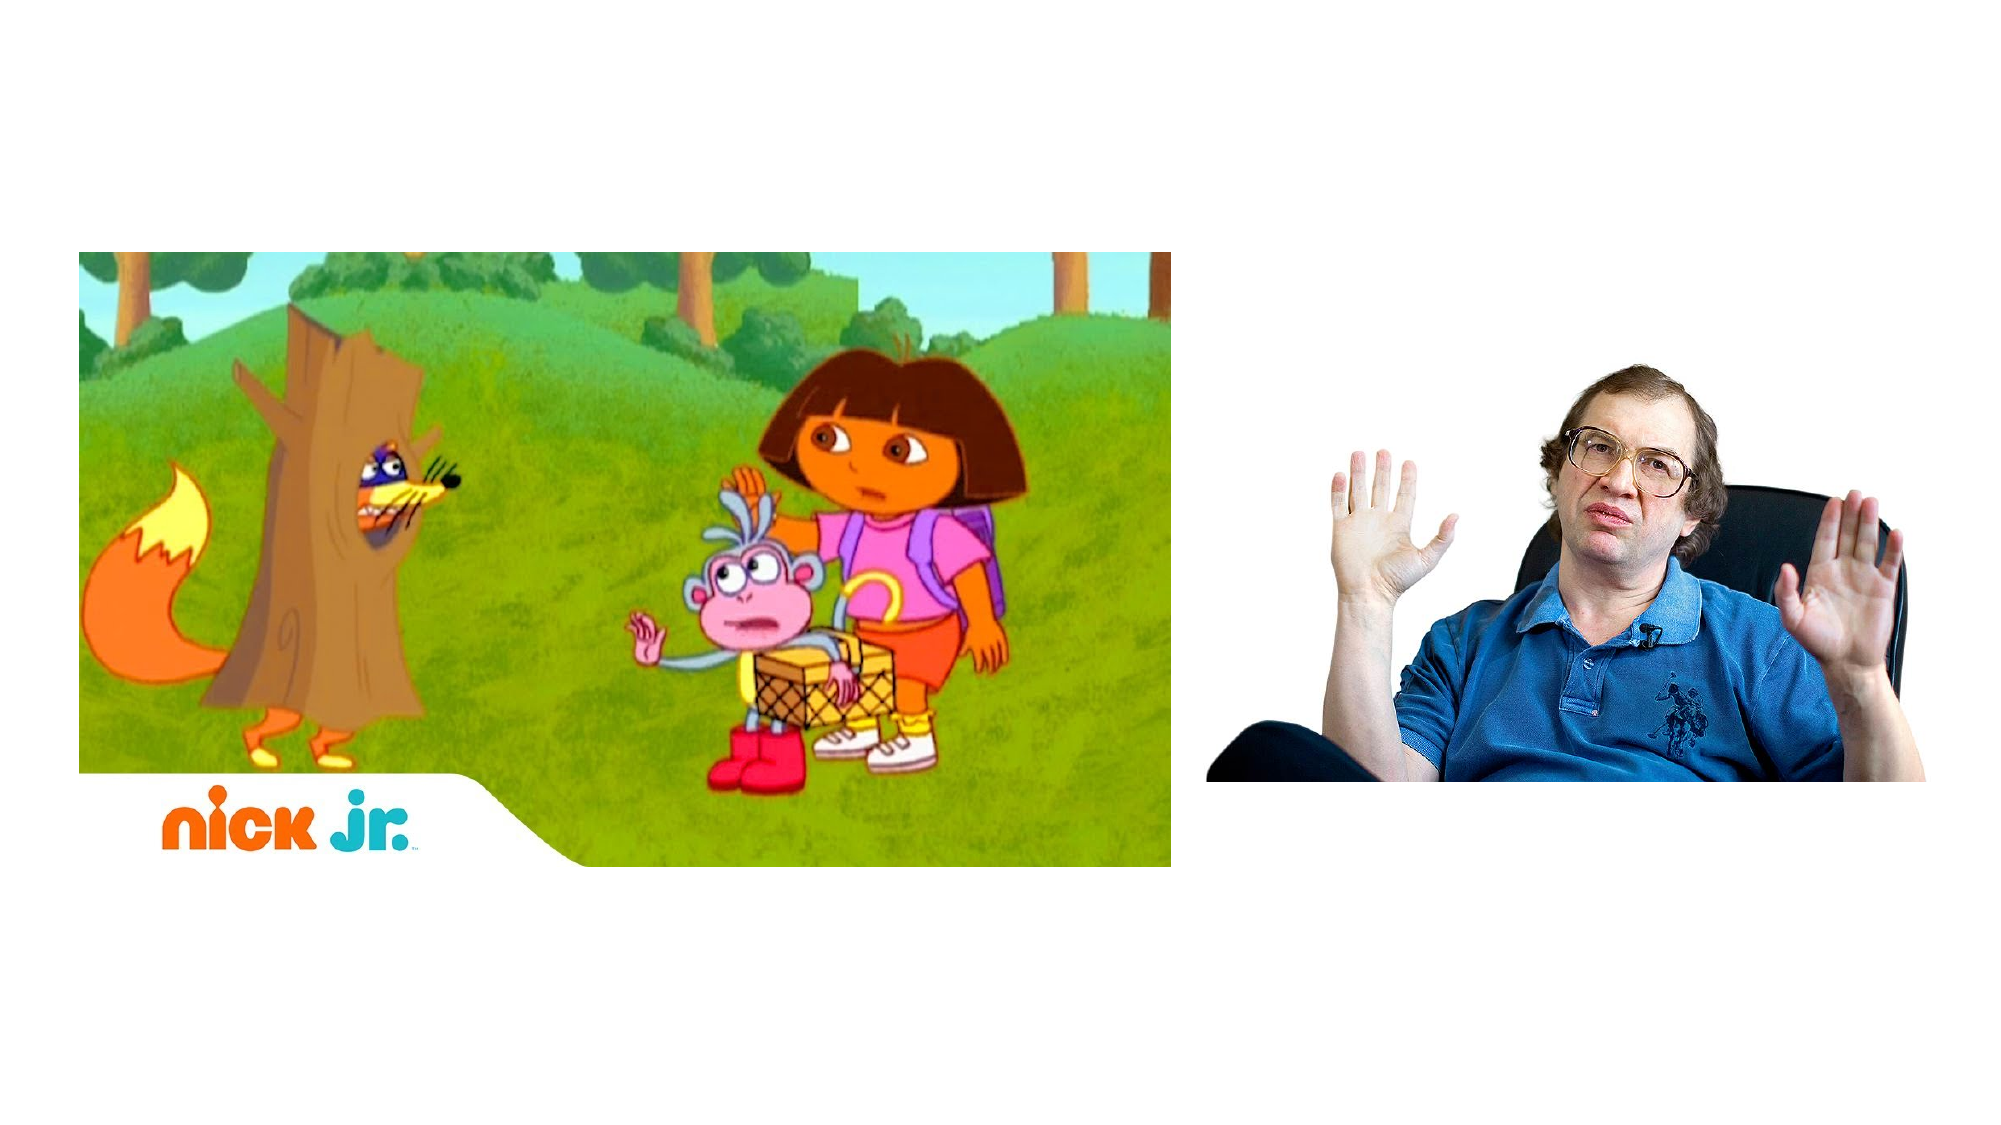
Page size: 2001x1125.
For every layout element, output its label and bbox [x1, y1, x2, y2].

picture [1177, 343, 1957, 782]
picture [79, 252, 1171, 867]
